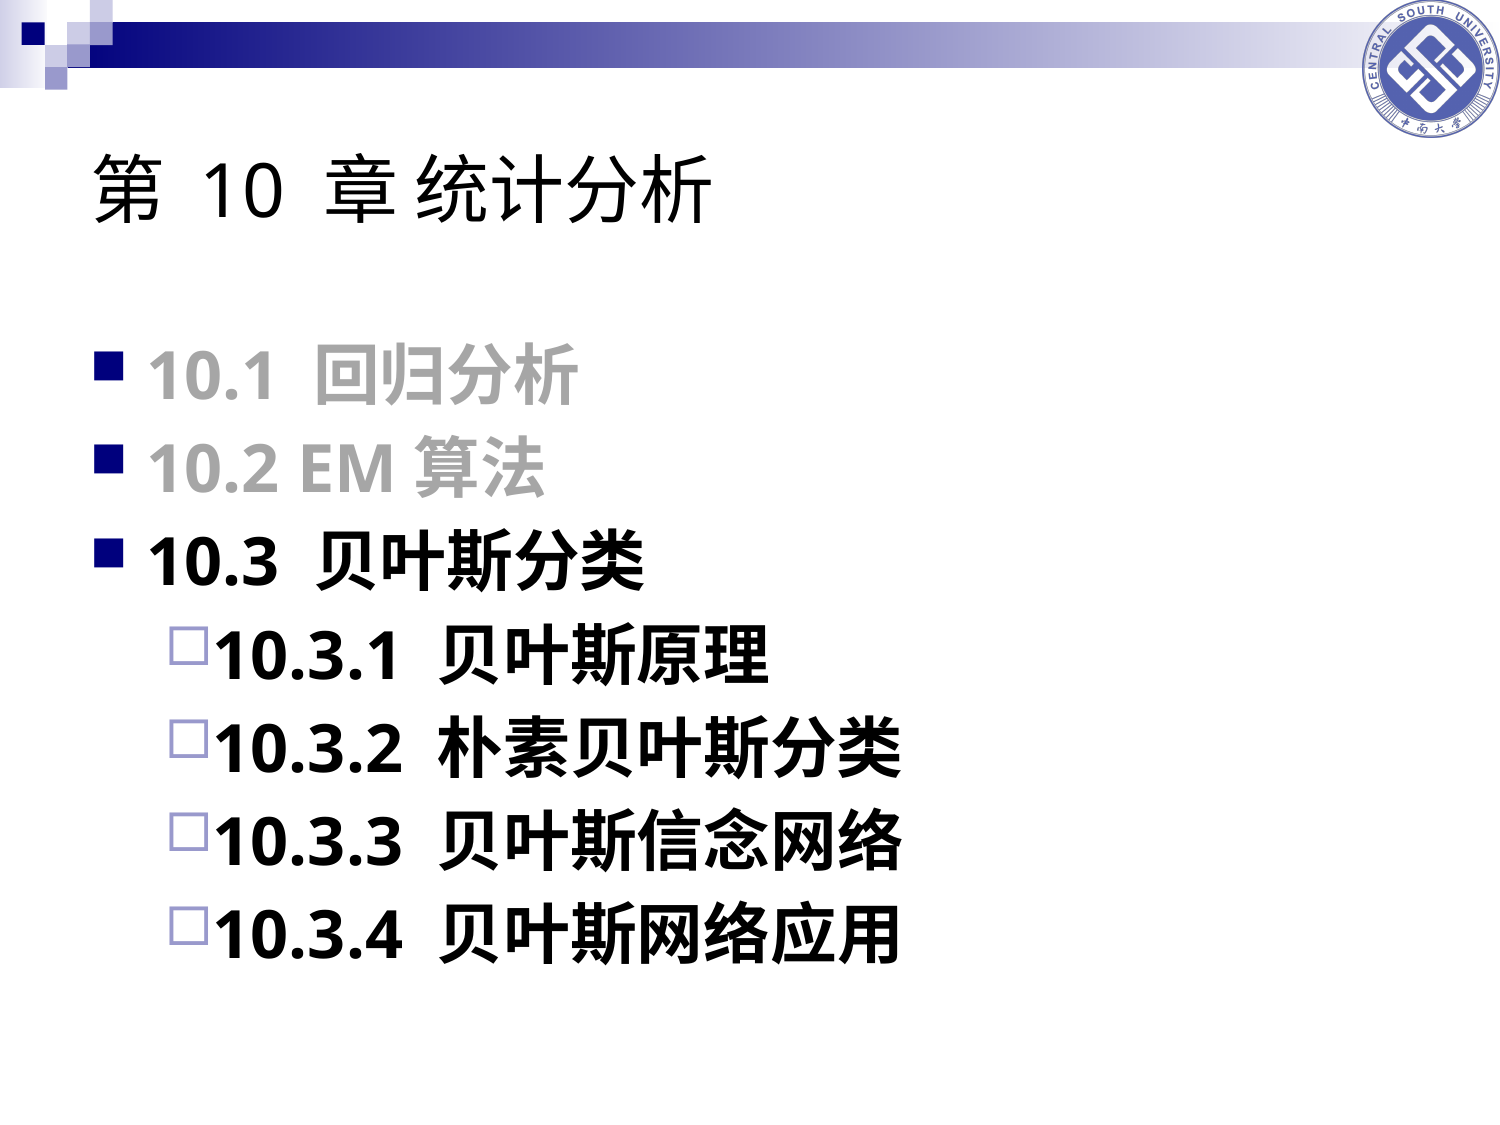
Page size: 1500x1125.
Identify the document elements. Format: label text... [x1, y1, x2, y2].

picture [1362, 0, 1500, 138]
list 10.1 回归分析 10.2 EM算法 10.3 贝叶斯分类 10.3.1 贝叶斯原理 10.3.2 朴素贝叶斯分类 10.3.3 贝叶斯信念网络 10.3.4 贝叶斯网络应用 [75, 324, 1425, 963]
title 第 10 章 统计分析 [75, 75, 1425, 300]
